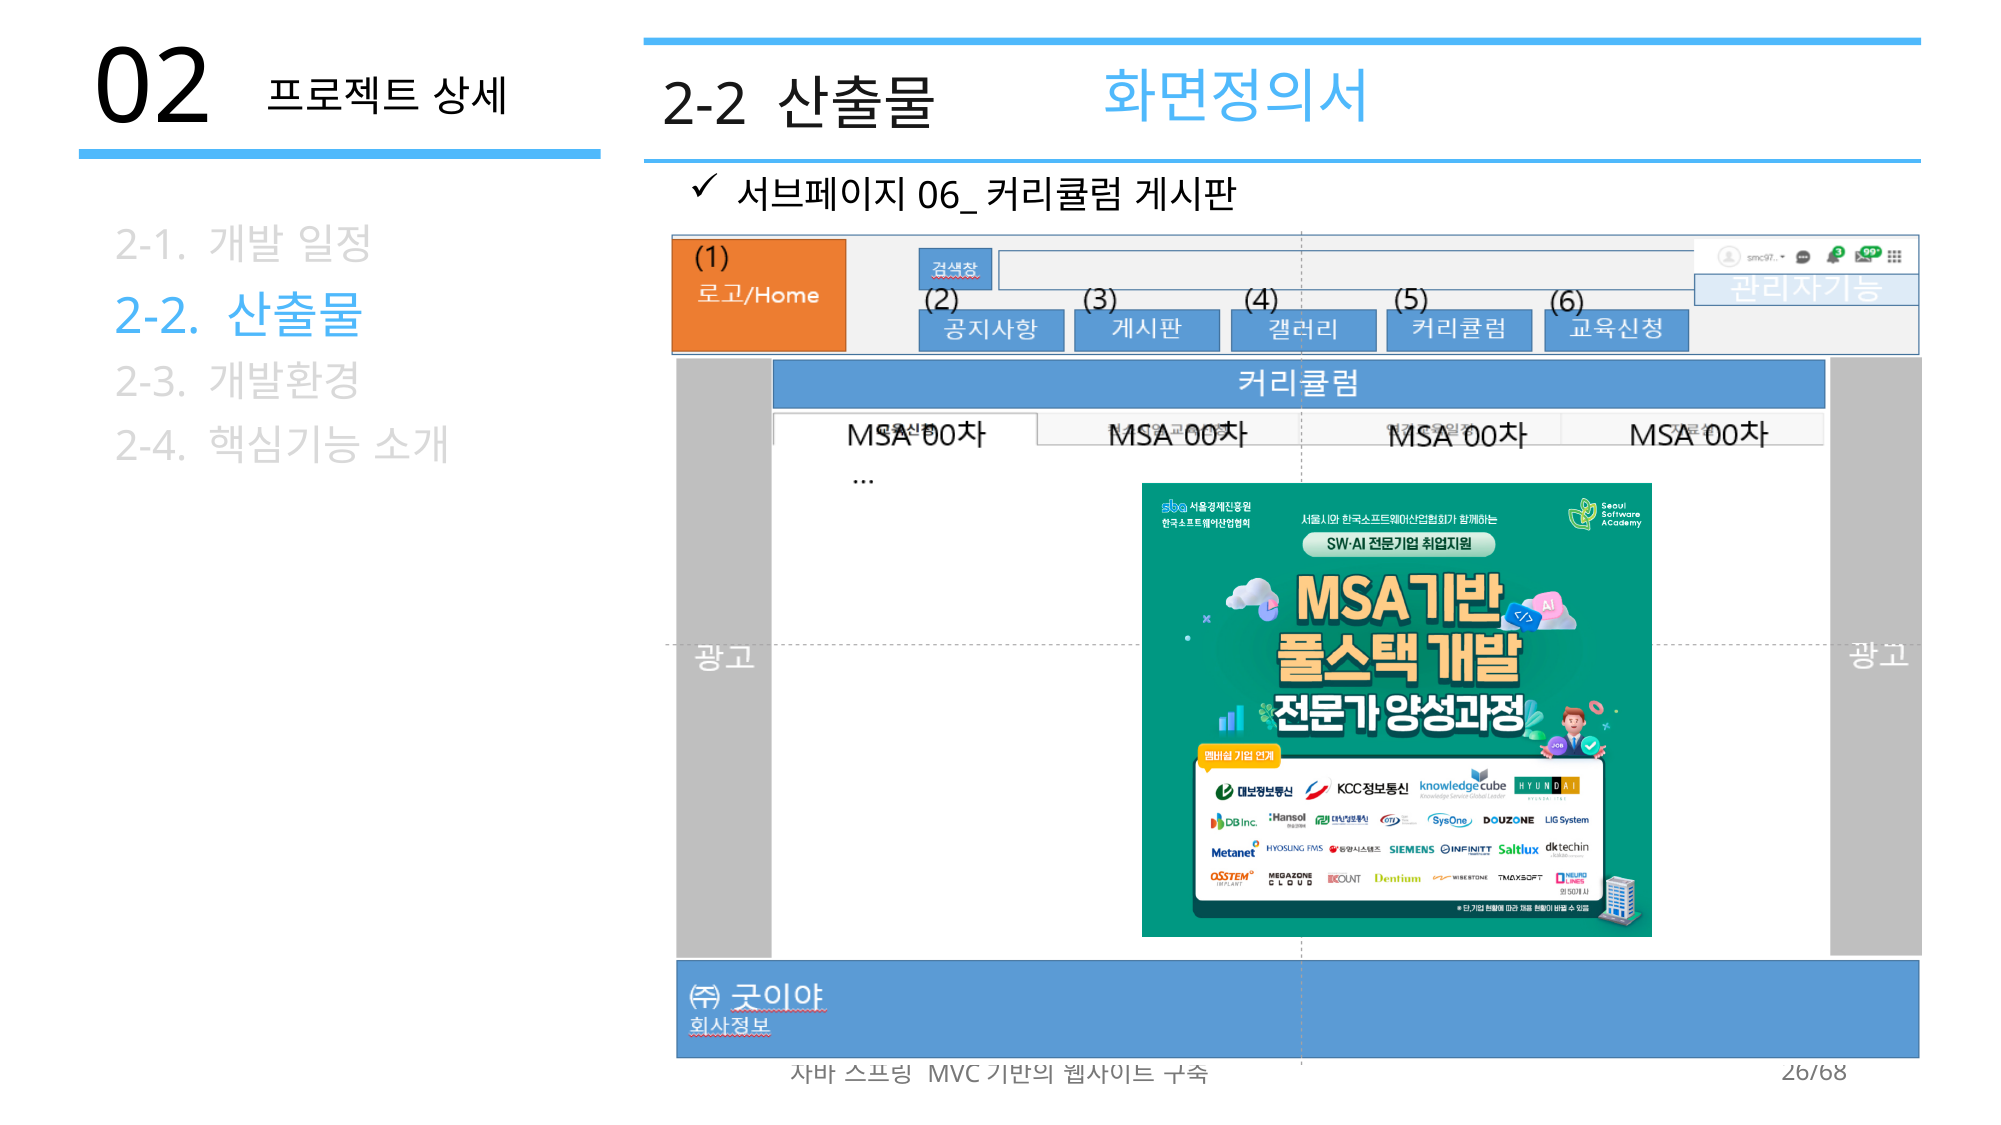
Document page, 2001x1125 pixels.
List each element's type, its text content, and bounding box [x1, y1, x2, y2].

text_box 2-2 산출물 [662, 46, 1381, 137]
text_box 화면정의서 [1089, 52, 1387, 137]
footer 자바 스프링 MVC기반의 웹사이트 구축 [662, 1066, 1338, 1103]
text_box 서브페이지06_커리큘럼 게시판 [674, 163, 1254, 224]
slide_number 26 [1412, 1066, 1863, 1103]
picture [661, 228, 1922, 1066]
